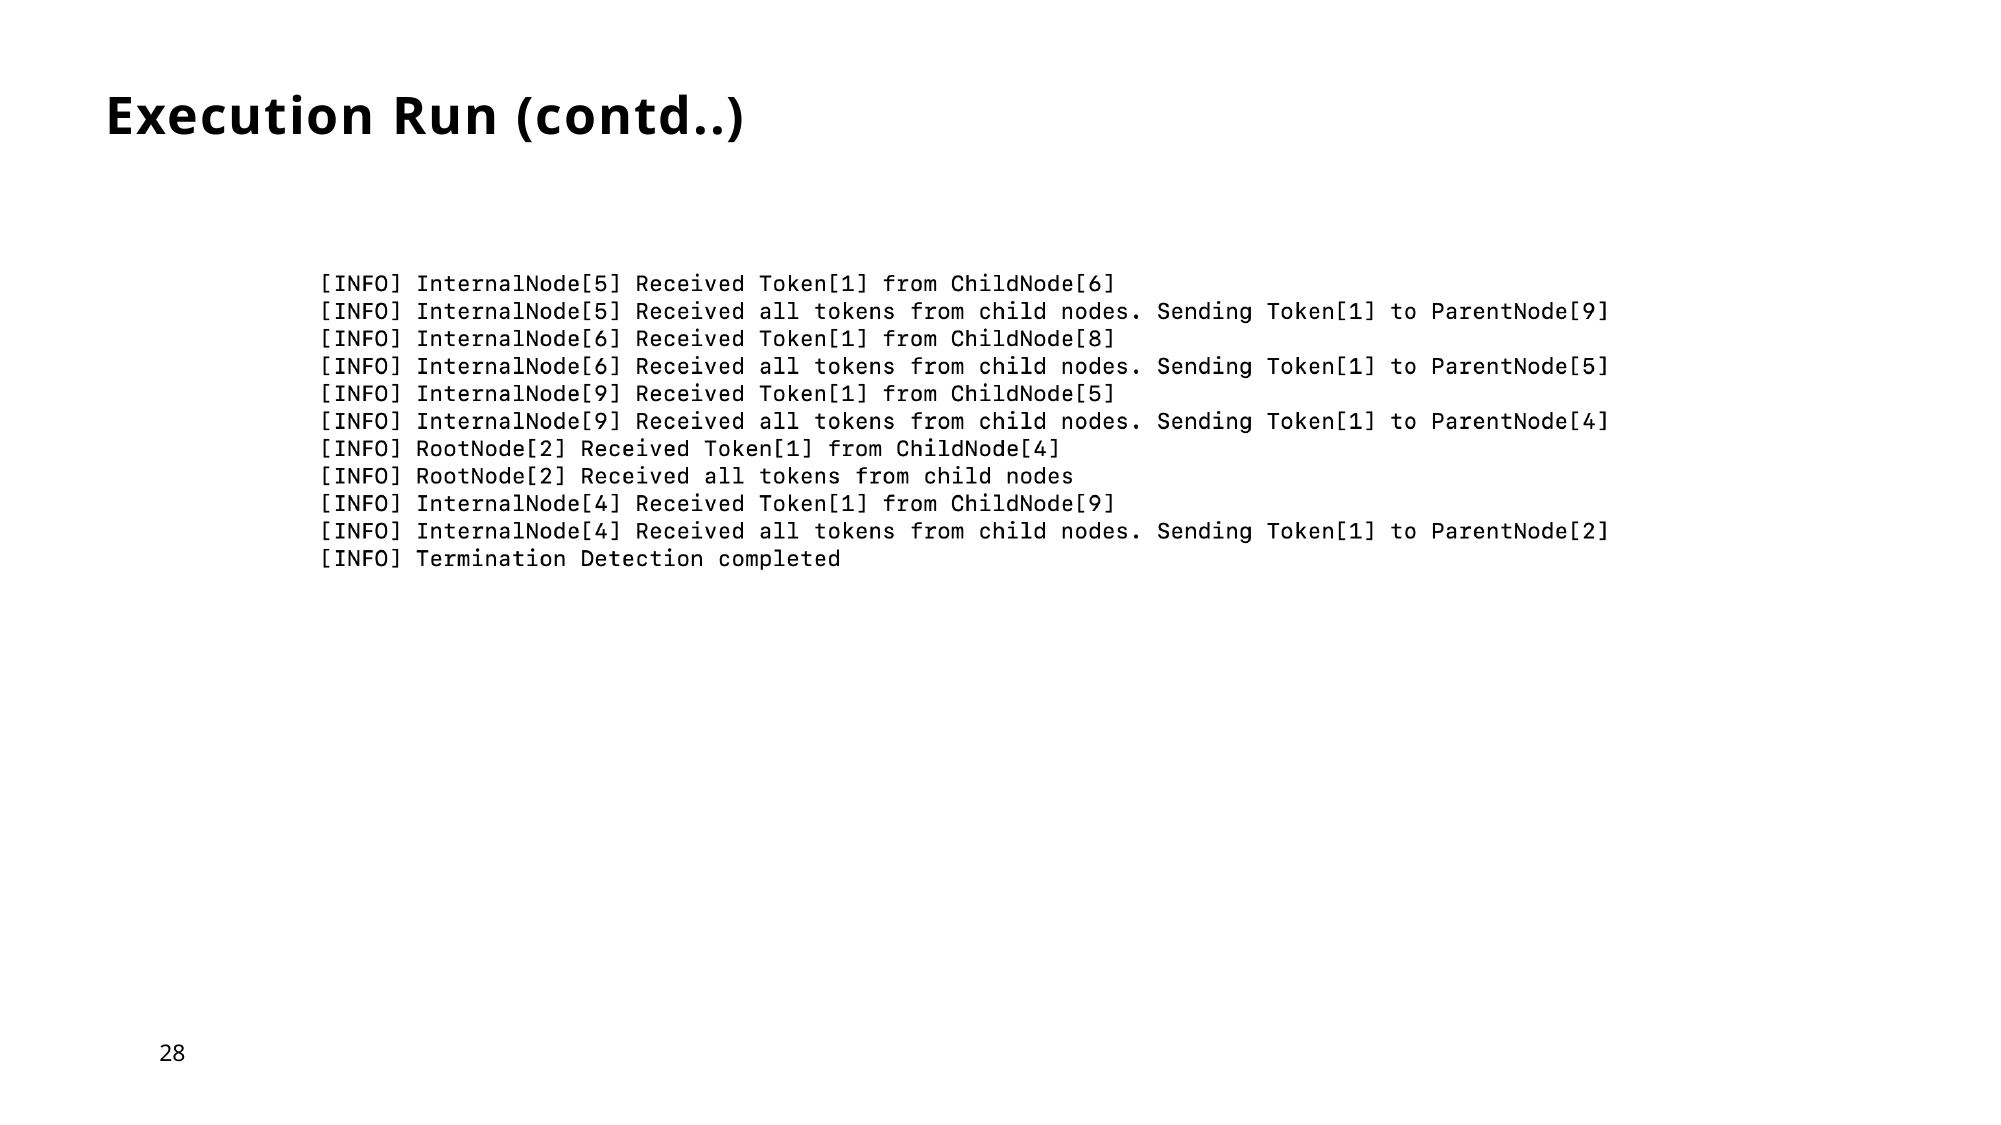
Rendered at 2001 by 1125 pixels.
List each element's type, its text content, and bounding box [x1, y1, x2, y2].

title Execution Run (contd..) [105, 45, 783, 146]
slide_number 28 [159, 1038, 246, 1080]
picture [318, 271, 1616, 574]
